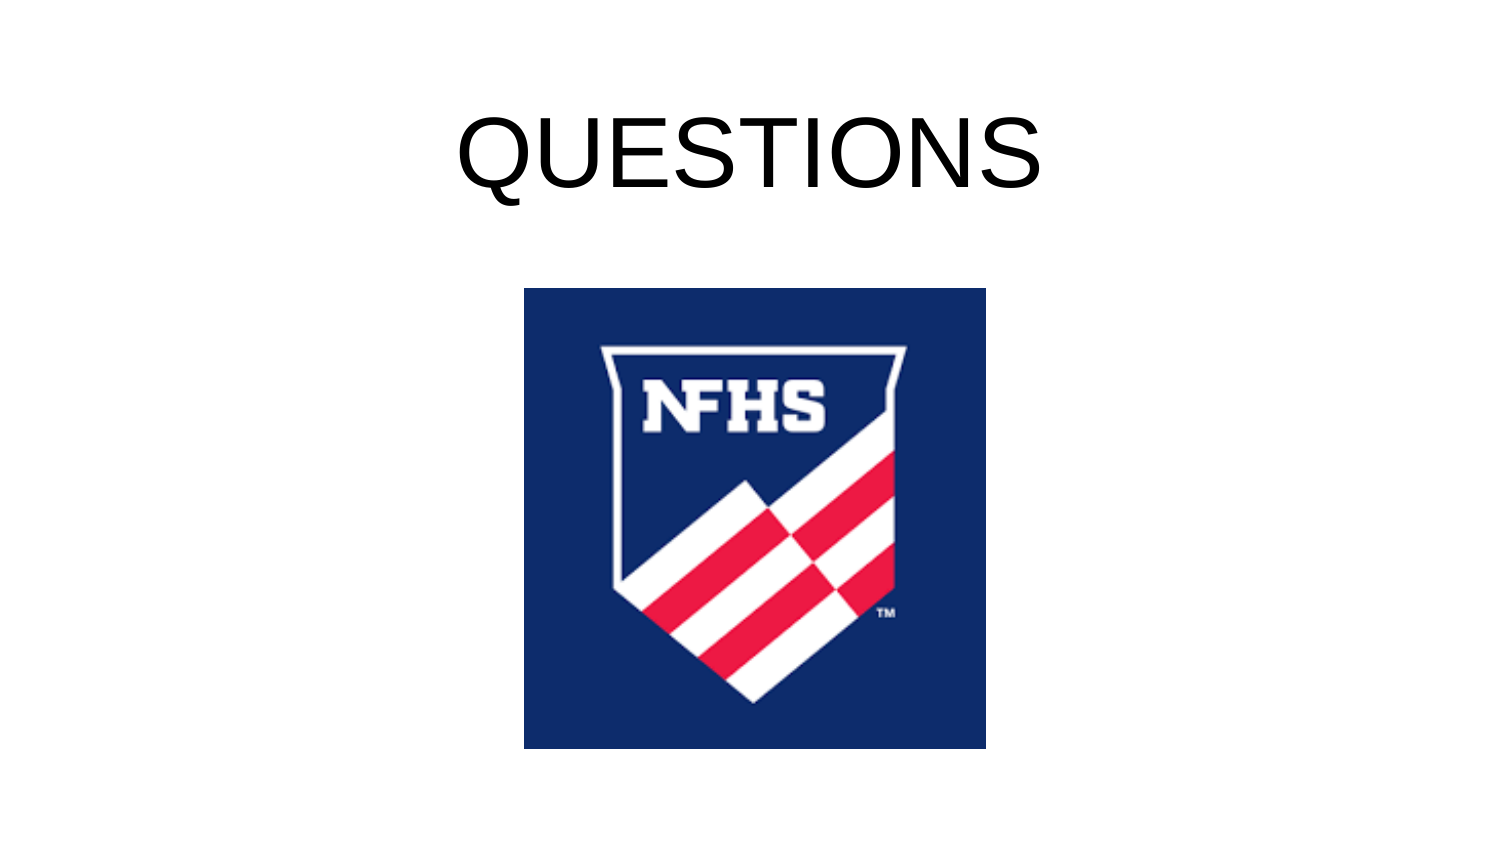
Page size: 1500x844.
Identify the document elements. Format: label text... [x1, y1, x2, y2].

picture [524, 288, 986, 750]
title QUESTIONS [51, 72, 1449, 229]
